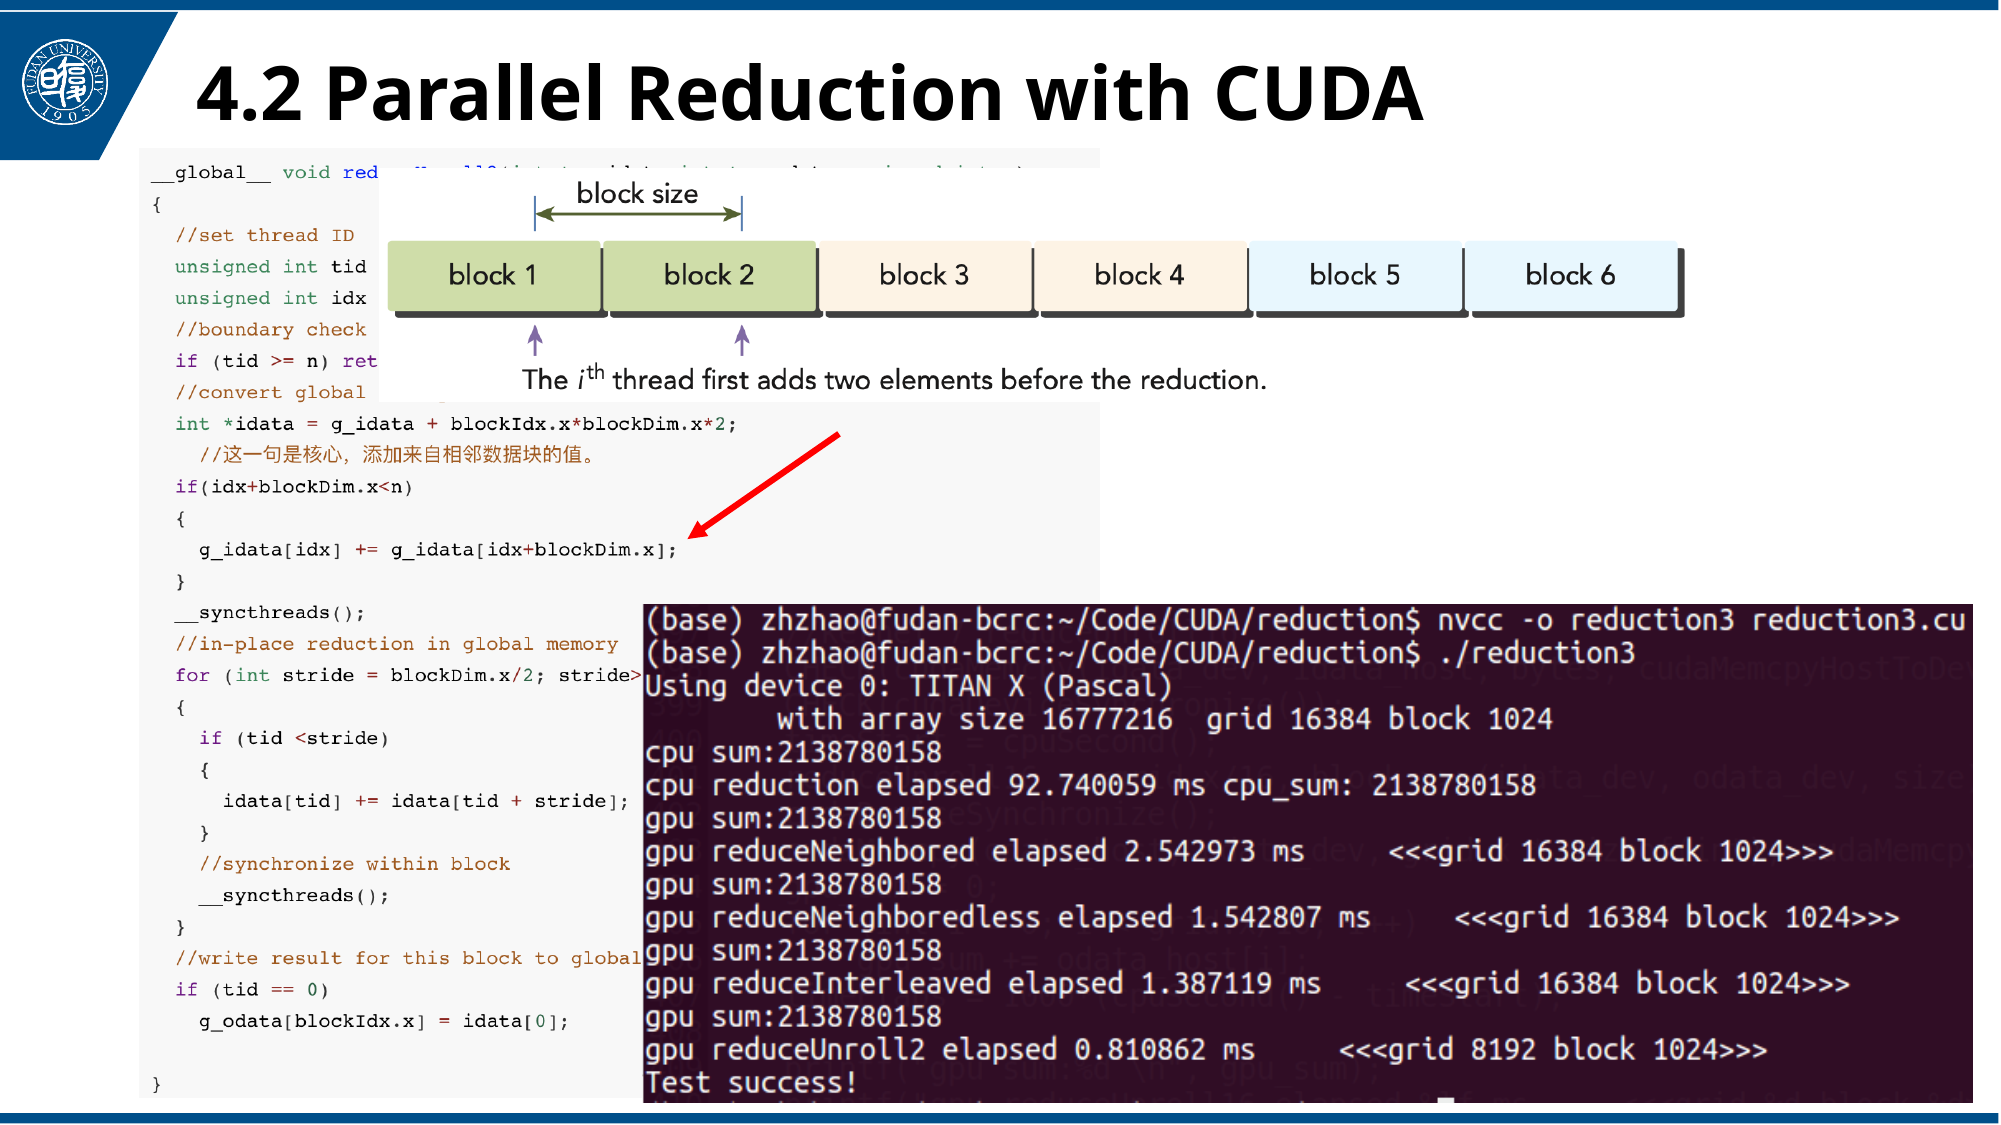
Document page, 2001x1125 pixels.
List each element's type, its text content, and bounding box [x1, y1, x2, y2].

picture [22, 39, 108, 125]
picture [139, 148, 1973, 1104]
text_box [687, 433, 840, 540]
text_box 4.2 Parallel Reduction with CUDA [181, 22, 1863, 171]
